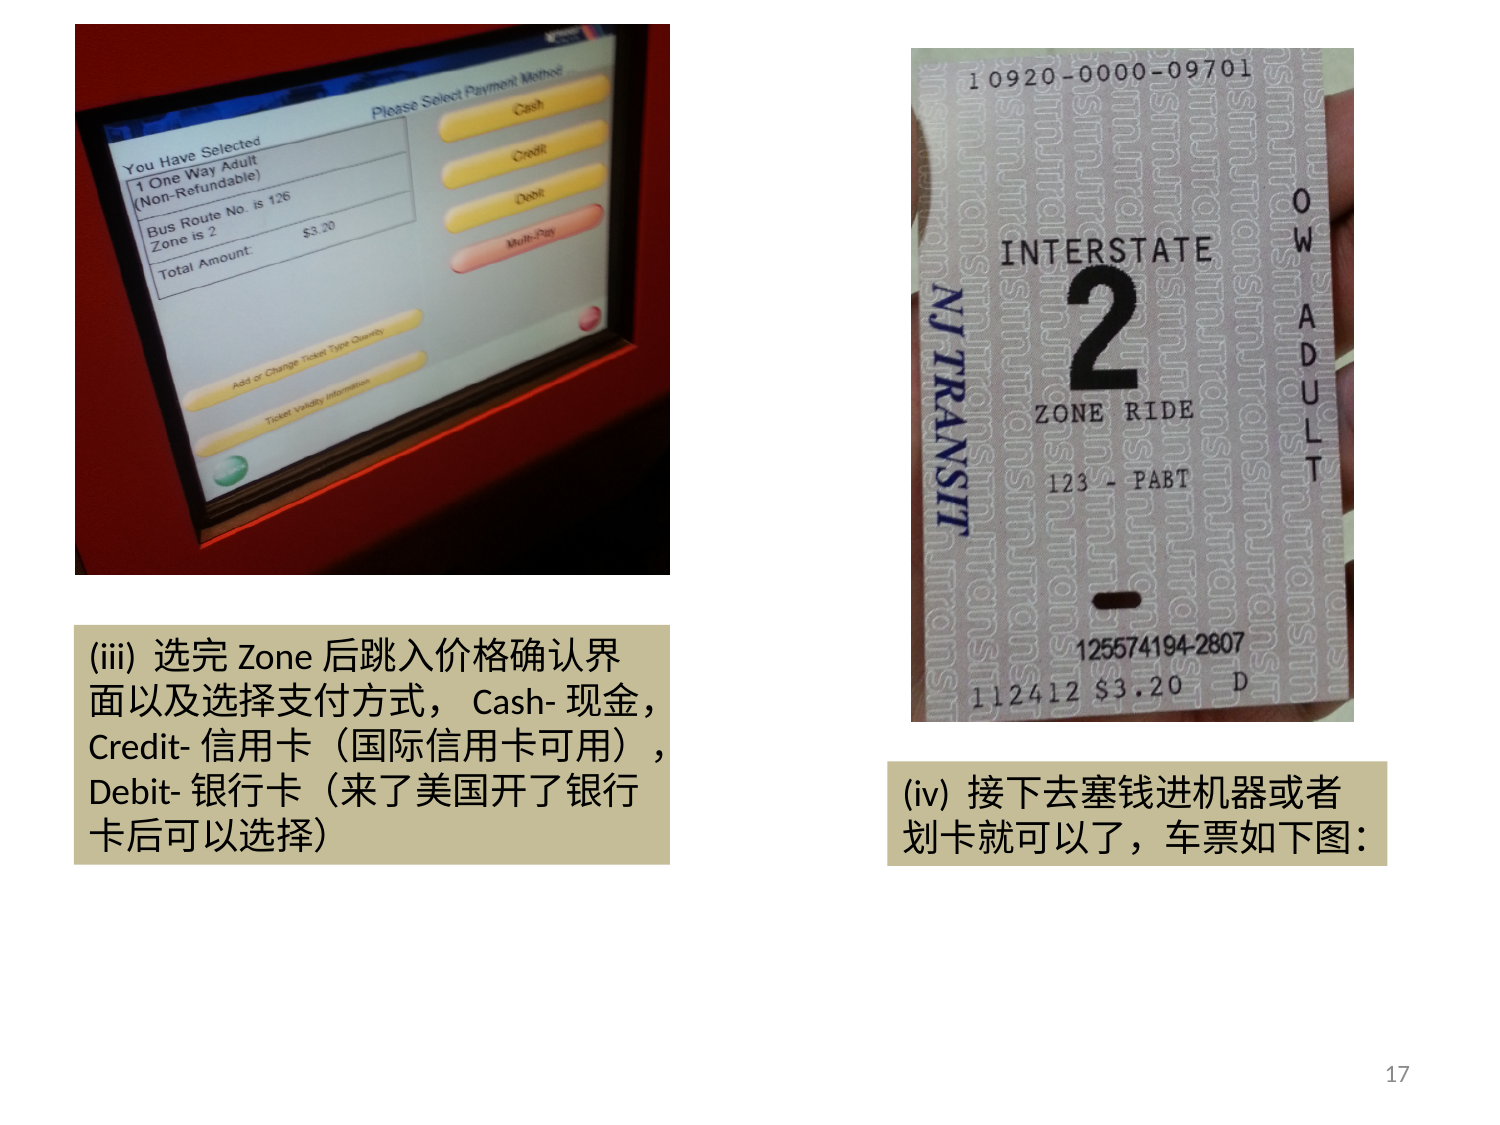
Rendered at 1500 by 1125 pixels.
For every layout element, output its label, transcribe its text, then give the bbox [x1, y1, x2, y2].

text_box (iii) 选完Zone后跳入价格确认界面以及选择支付方式，Cash-现金，Credit-信用卡（国际信用卡可用），Debit-银行卡（来了美国开了银行卡后可以选择） [73, 624, 670, 865]
picture [911, 47, 1354, 723]
slide_number 17 [1074, 1042, 1425, 1103]
picture [74, 24, 671, 576]
text_box (iv) 接下去塞钱进机器或者划卡就可以了，车票如下图： [887, 761, 1388, 866]
